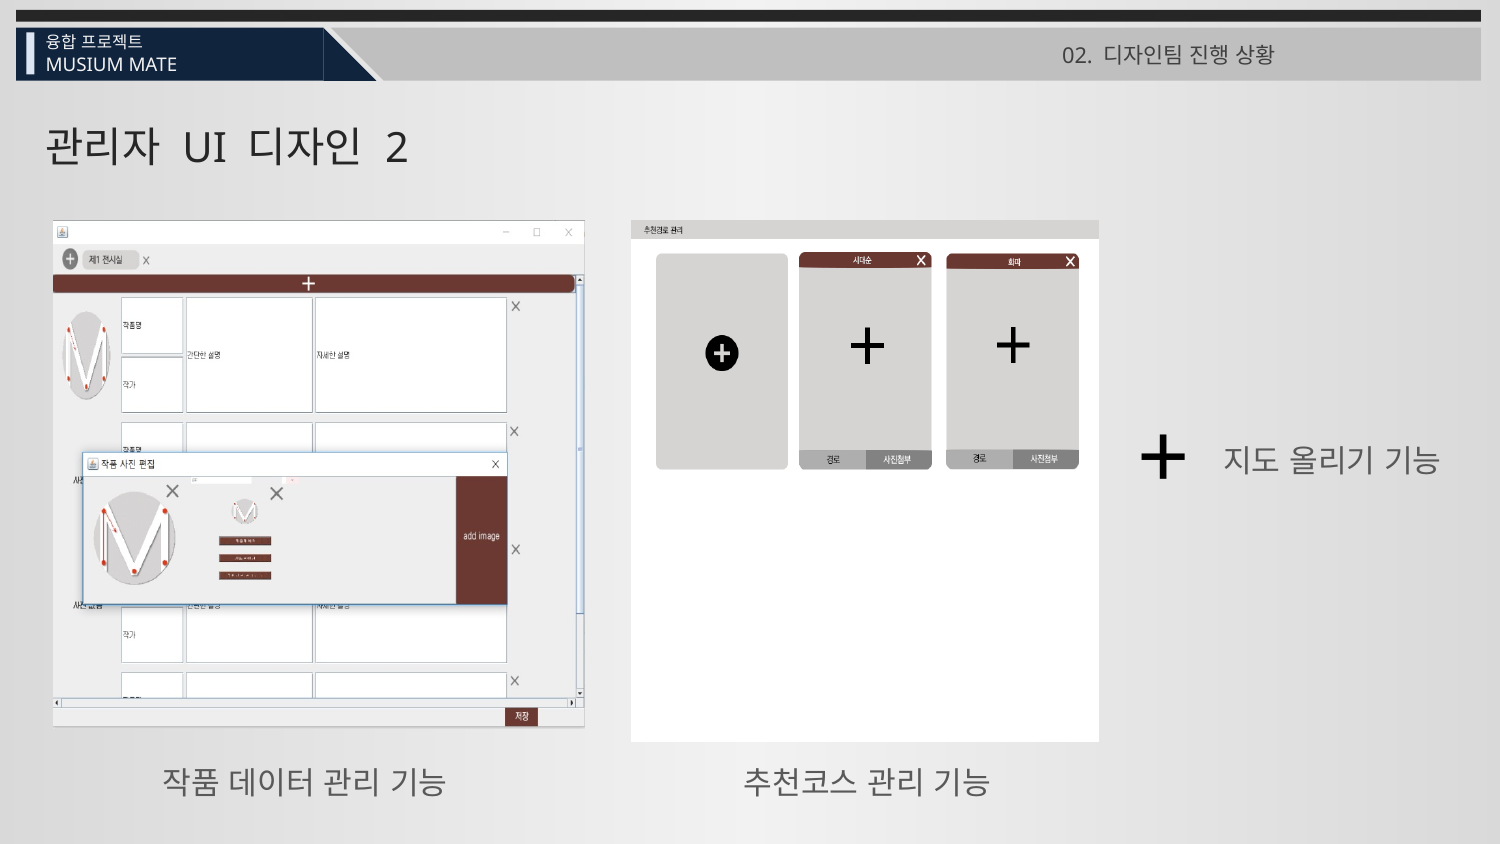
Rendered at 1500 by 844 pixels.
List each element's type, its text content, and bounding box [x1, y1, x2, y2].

picture [53, 220, 585, 730]
text_box [0, 0, 1500, 75]
text_box [321, 75, 326, 83]
text_box 작품 데이터 관리 기능 [131, 756, 479, 809]
text_box 관리자 UI 디자인 2 [26, 113, 428, 179]
text_box MUSIUM MATE [30, 75, 256, 83]
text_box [330, 27, 1482, 81]
text_box + [1122, 390, 1205, 515]
text_box 지도 올리기 기능 [1205, 433, 1471, 486]
text_box [256, 75, 321, 83]
picture [631, 220, 1100, 742]
text_box 추천코스 관리 기능 [669, 756, 1066, 809]
text_box [14, 75, 30, 83]
